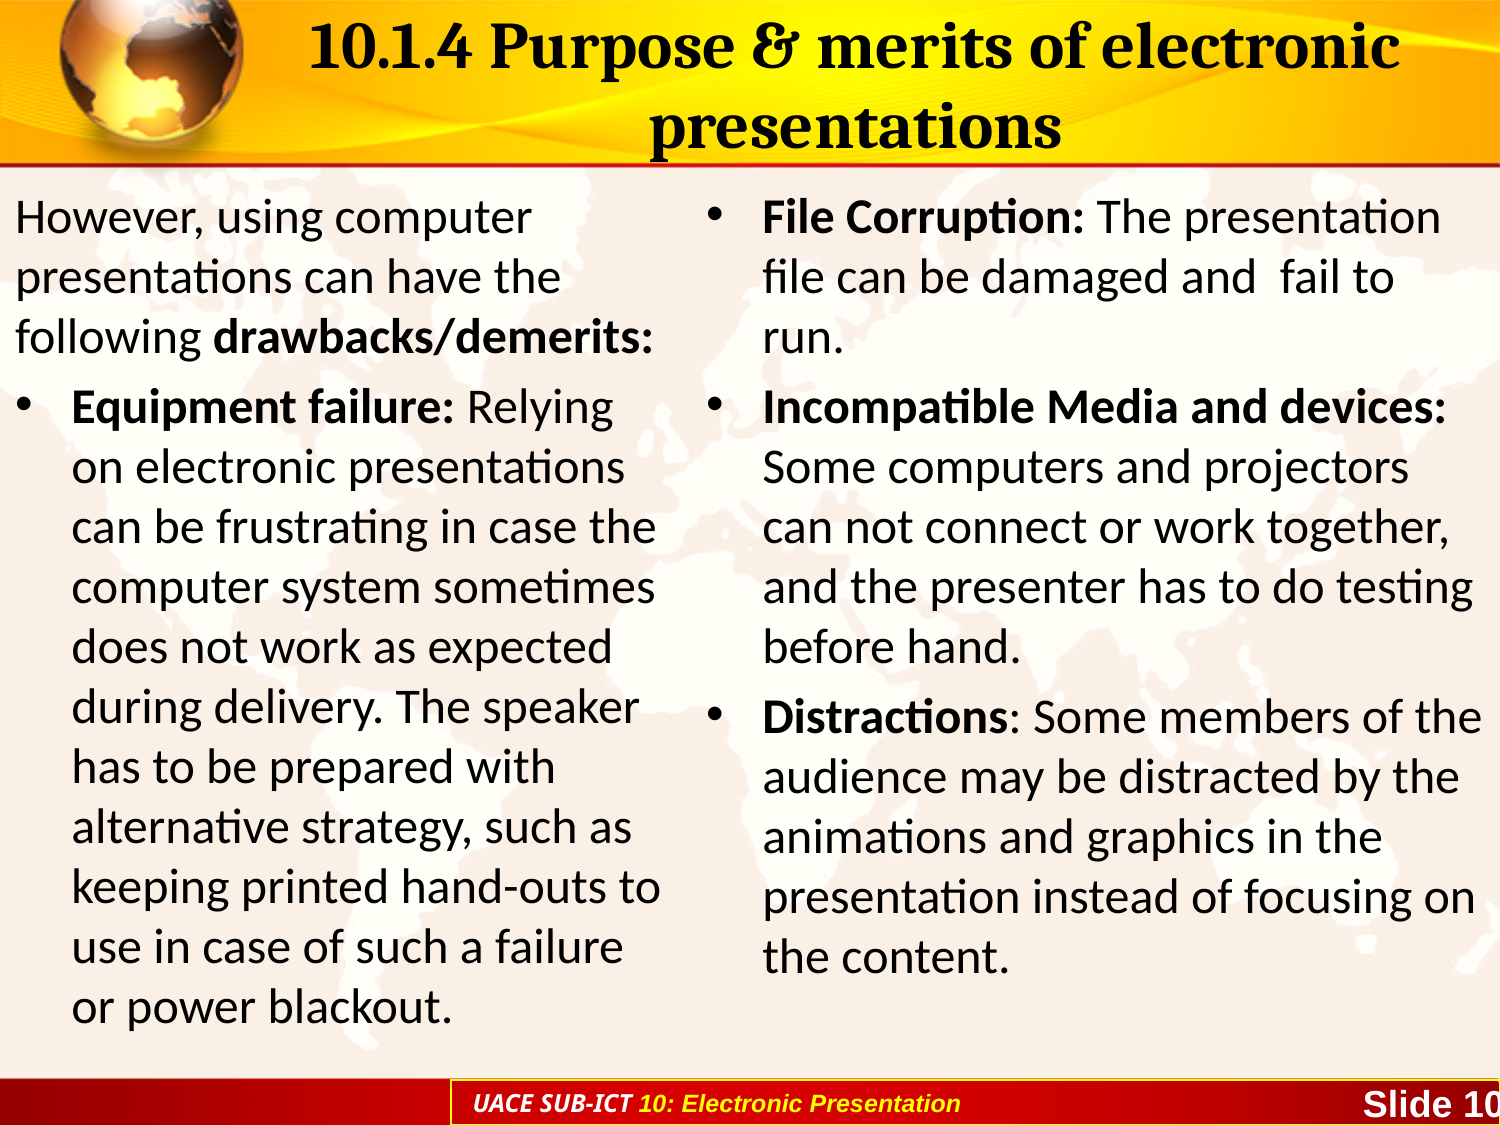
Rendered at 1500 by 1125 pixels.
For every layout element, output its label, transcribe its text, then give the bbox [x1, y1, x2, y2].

picture [0, 0, 1500, 175]
picture [452, 1081, 1499, 1124]
title 10.1.4 Purpose & merits of electronic presentations [212, 0, 1500, 165]
list However, using computer presentations can have the following drawbacks/demerits: Equipment failure: Relying on electronic presentations can be frustrating in case the computer system sometimes does not work as expected during delivery. The speaker has to be prepared with alternative strategy, such as keeping printed hand-outs to use in case of such a failure or power blackout. [0, 175, 690, 1079]
picture [0, 1079, 450, 1125]
list File Corruption: The presentation file can be damaged and fail to run. Incompatible Media and devices: Some computers and projectors can not connect or work together, and the presenter has to do testing before hand. Distractions: Some members of the audience may be distracted by the animations and graphics in the presentation instead of focusing on the content. [690, 175, 1500, 1079]
picture [1490, 1095, 1497, 1113]
